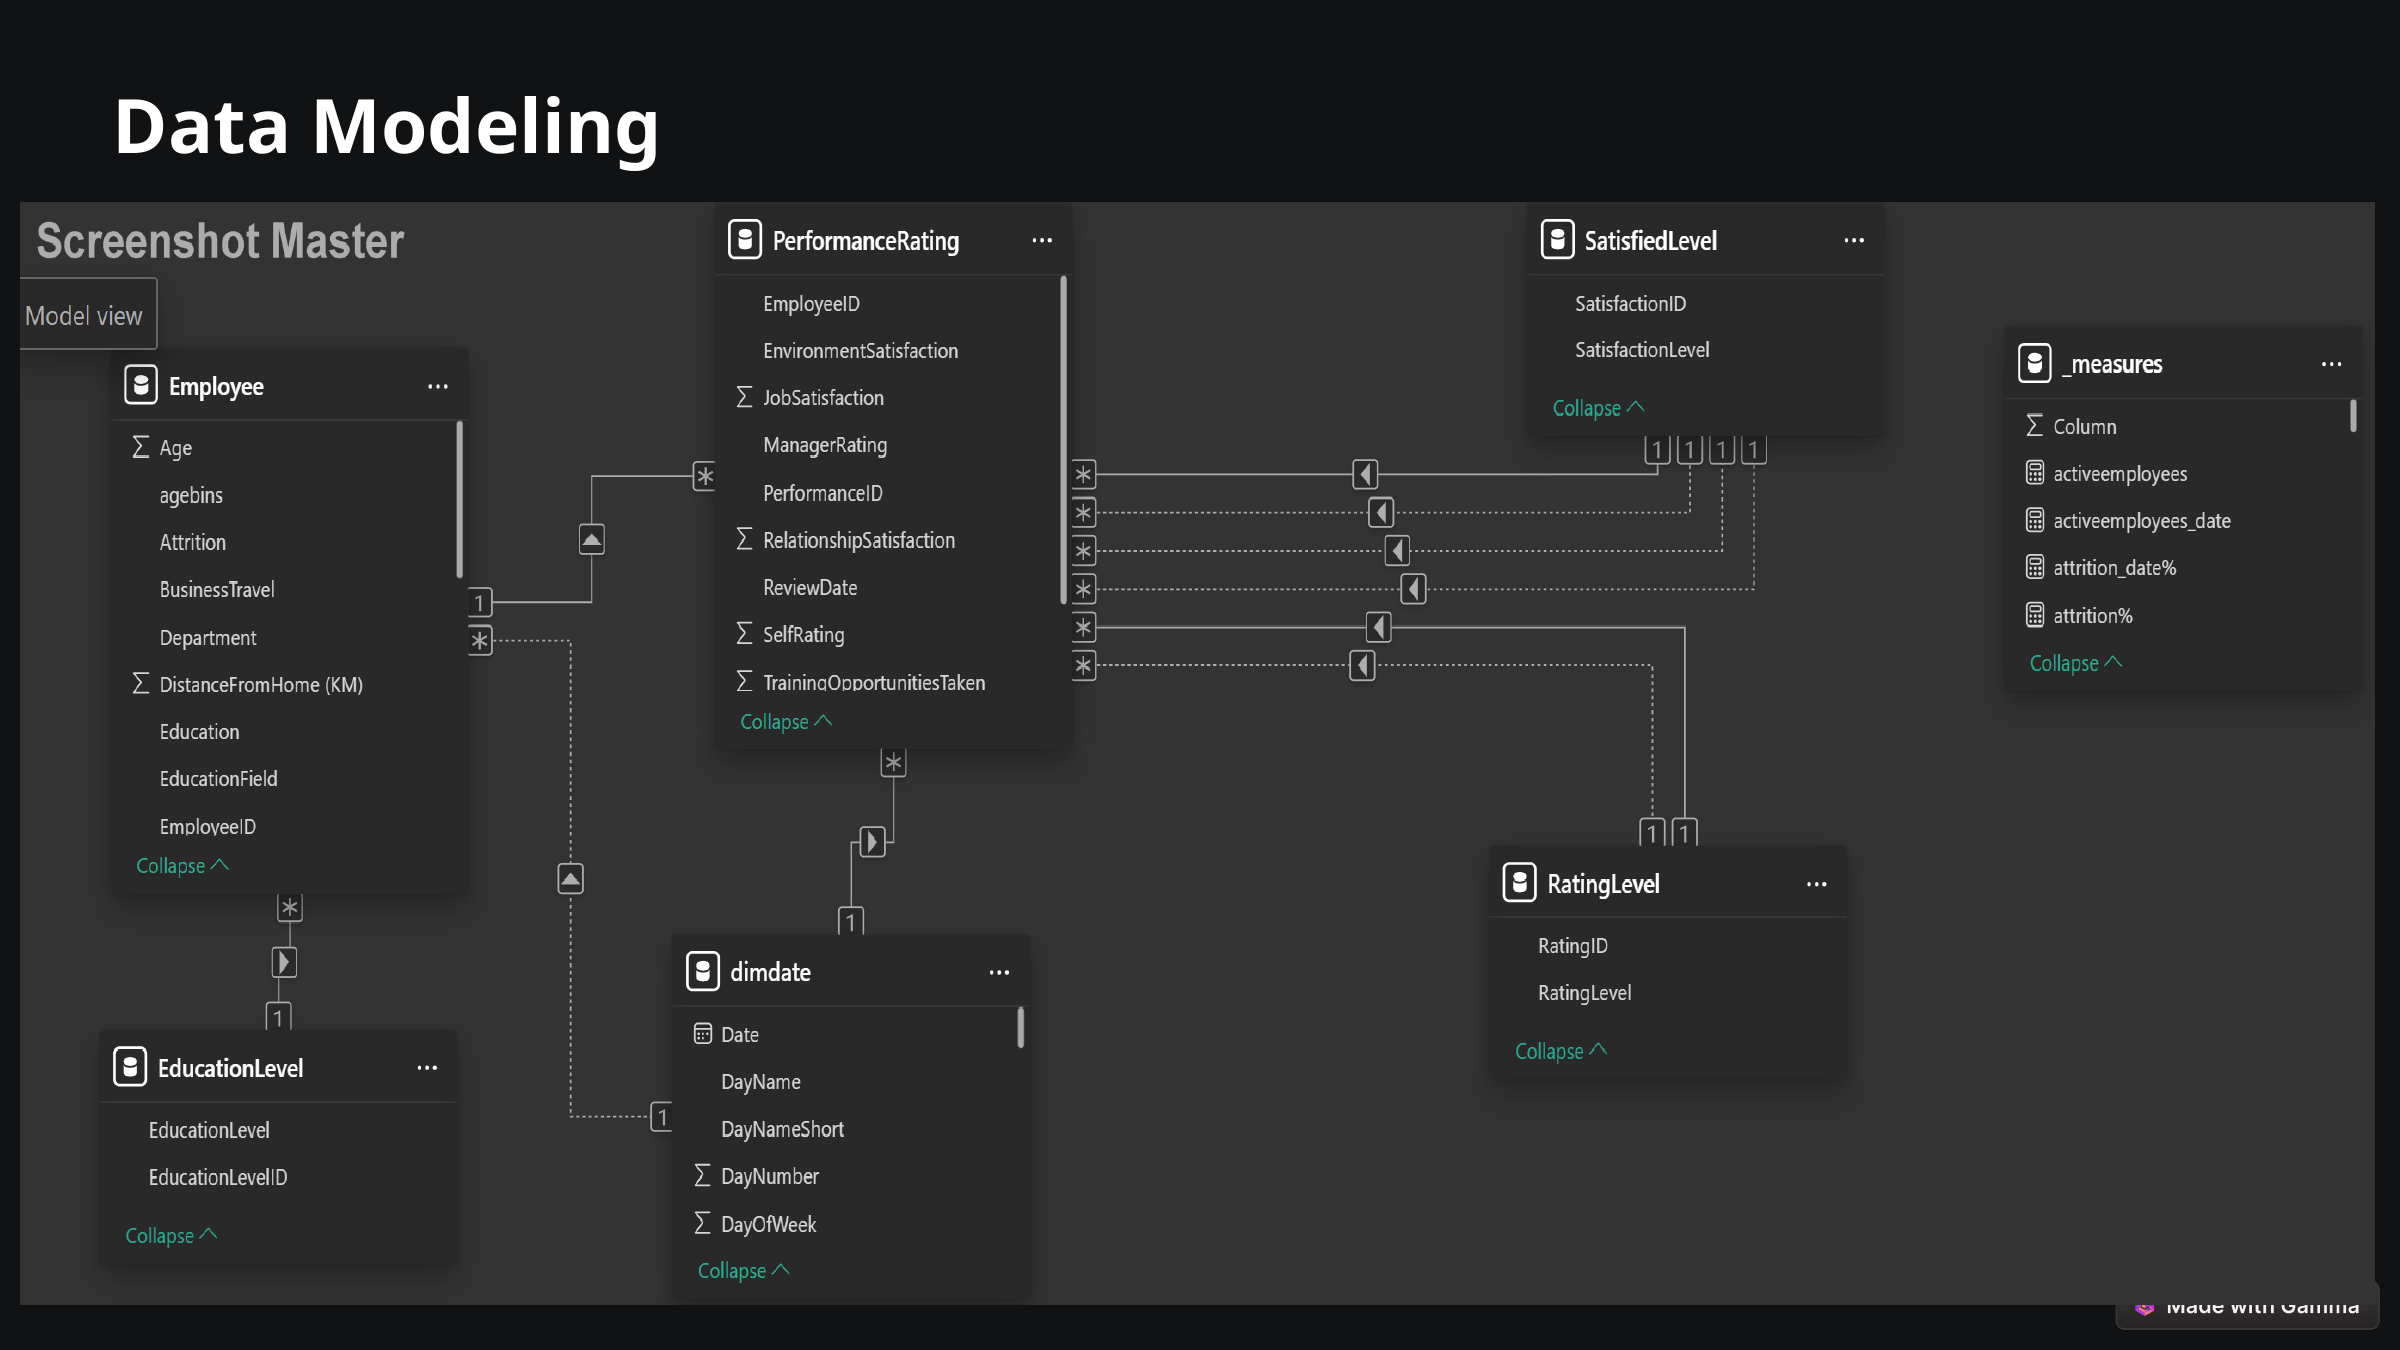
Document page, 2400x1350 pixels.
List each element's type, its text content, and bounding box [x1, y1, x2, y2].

text_box Data Modeling [98, 71, 796, 177]
picture [20, 202, 2389, 1339]
